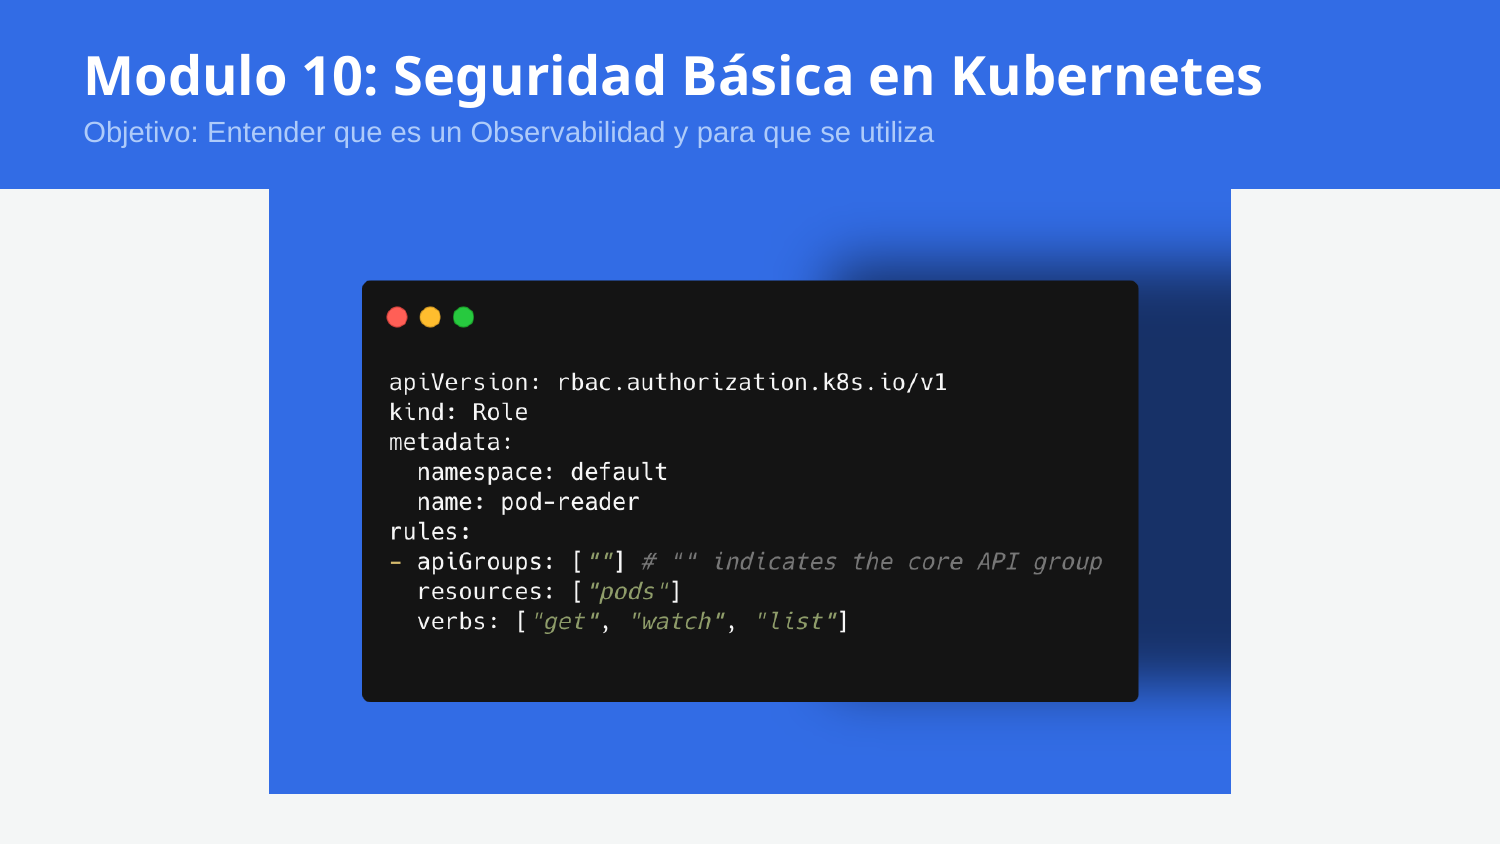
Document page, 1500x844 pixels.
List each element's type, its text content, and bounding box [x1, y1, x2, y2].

text_box [0, 0, 1500, 189]
text_box Objetivo: Entender que es un Observabilidad y para que se utiliza [83, 112, 1444, 148]
picture [269, 188, 1231, 794]
text_box Modulo 10: Seguridad Básica en Kubernetes [83, 41, 1444, 103]
